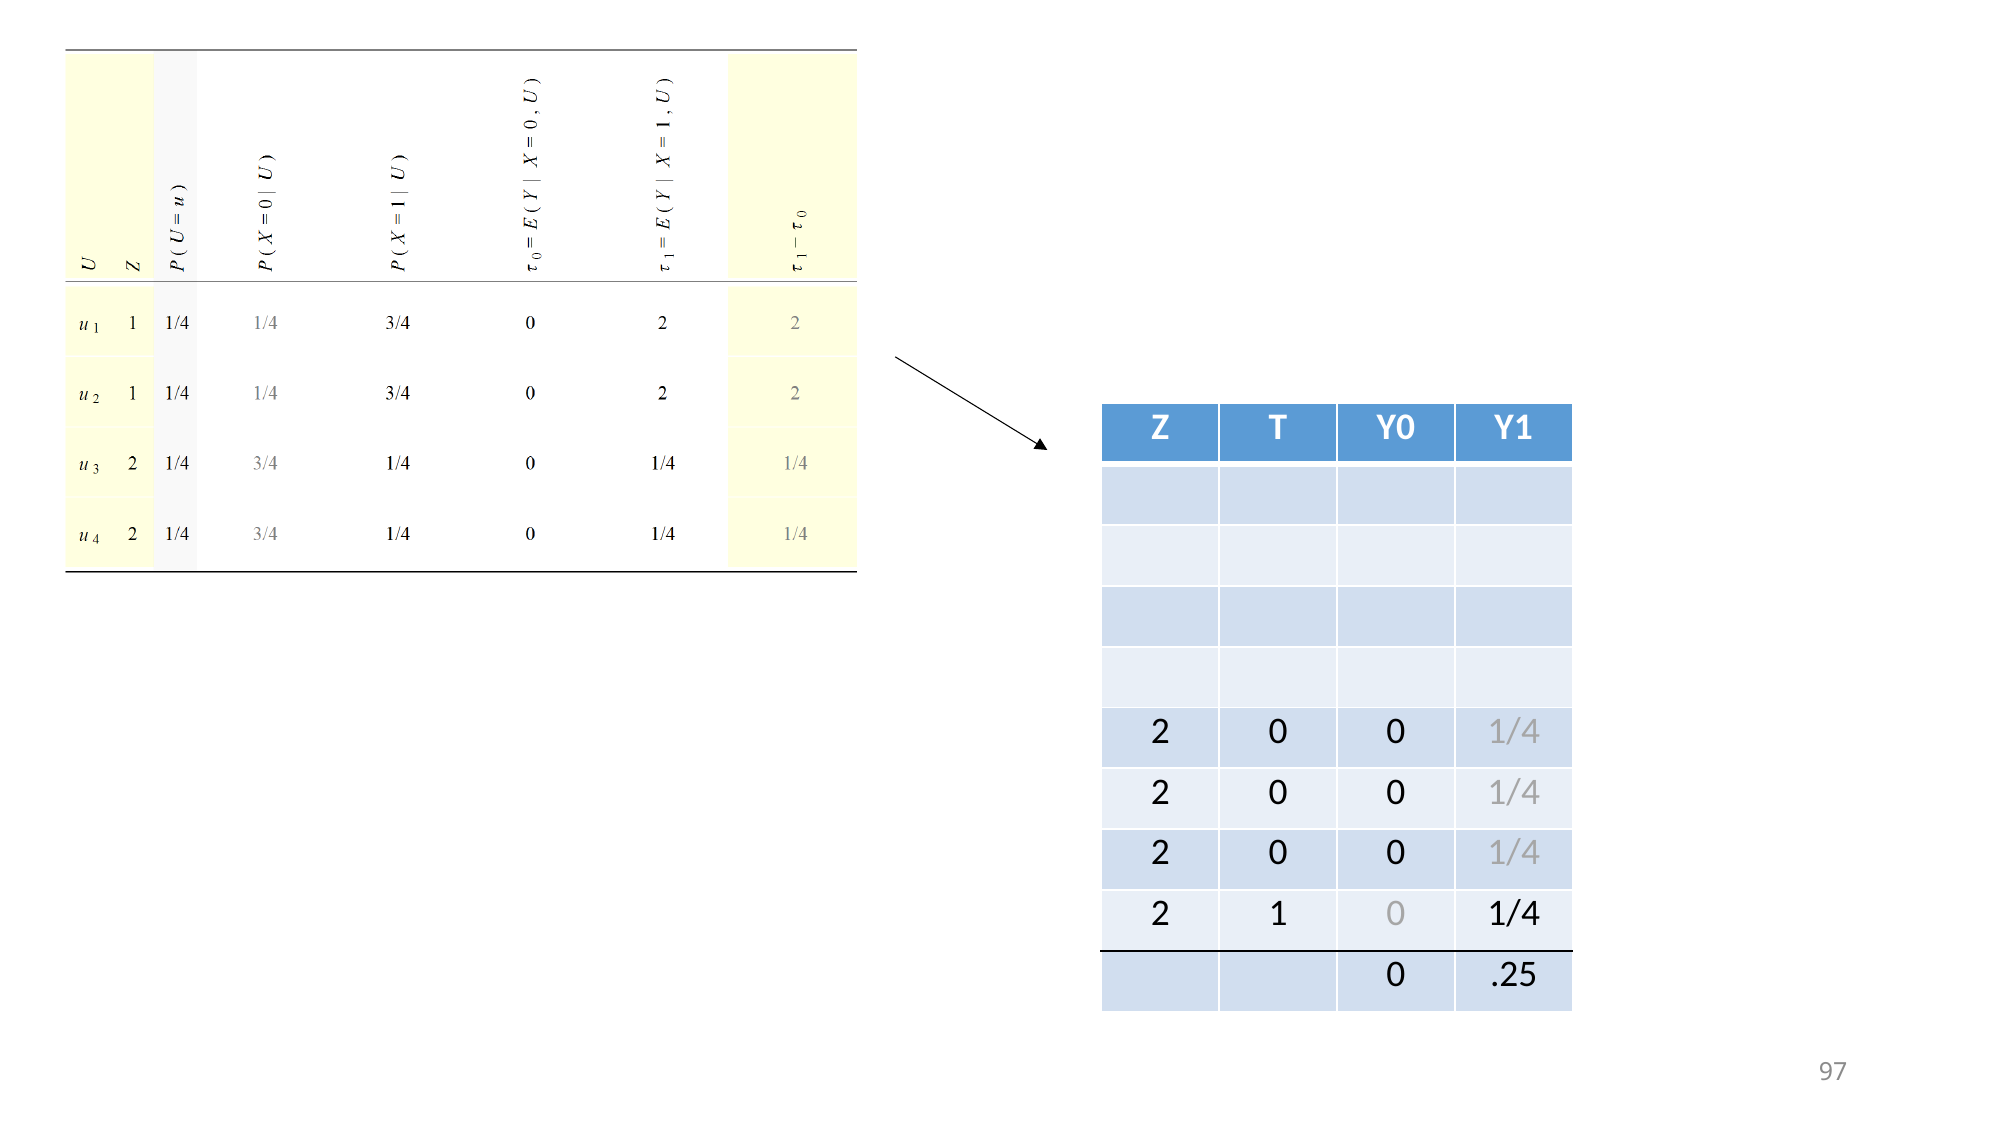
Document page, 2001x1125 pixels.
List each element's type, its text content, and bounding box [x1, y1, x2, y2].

picture [62, 46, 857, 577]
table_cell 1/4 [1456, 769, 1572, 828]
table_header Z [1102, 404, 1218, 461]
table_header Y1 [1456, 404, 1572, 461]
table_cell 0 [1338, 769, 1454, 828]
table_cell [1456, 648, 1572, 707]
table_cell 1/4 [1456, 830, 1572, 889]
table_cell [1338, 526, 1454, 585]
table_cell [1220, 467, 1336, 524]
table_cell 2 [1102, 769, 1218, 828]
table_cell [1456, 526, 1572, 585]
table_cell [1456, 467, 1572, 524]
table_cell [1102, 467, 1218, 524]
table_cell 2 [1102, 830, 1218, 889]
table_cell 0 [1338, 952, 1454, 1011]
table_cell 1/4 [1456, 891, 1572, 950]
table_cell [1102, 648, 1218, 707]
table_cell 0 [1220, 769, 1336, 828]
table_cell 0 [1338, 830, 1454, 889]
table_header T [1220, 404, 1336, 461]
table_cell [1220, 526, 1336, 585]
table_cell 0 [1338, 708, 1454, 767]
table_header Y0 [1338, 404, 1454, 461]
table_cell 2 [1102, 891, 1218, 950]
table_cell 1/4 [1456, 708, 1572, 767]
table_cell [1102, 526, 1218, 585]
table_cell 0 [1220, 708, 1336, 767]
table_cell [1102, 587, 1218, 646]
table_cell 2 [1102, 708, 1218, 767]
table_cell 0 [1220, 830, 1336, 889]
table_cell .25 [1456, 952, 1572, 1011]
table_cell [1338, 648, 1454, 707]
table_cell [1220, 587, 1336, 646]
table_cell 1 [1220, 891, 1336, 950]
slide_number 97 [1412, 1042, 1863, 1103]
table_cell [1102, 952, 1218, 1011]
table_cell [1220, 648, 1336, 707]
table_cell [1338, 467, 1454, 524]
table_cell [1338, 587, 1454, 646]
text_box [895, 356, 1048, 450]
table_cell 0 [1338, 891, 1454, 950]
table_cell [1456, 587, 1572, 646]
table_cell [1220, 952, 1336, 1011]
